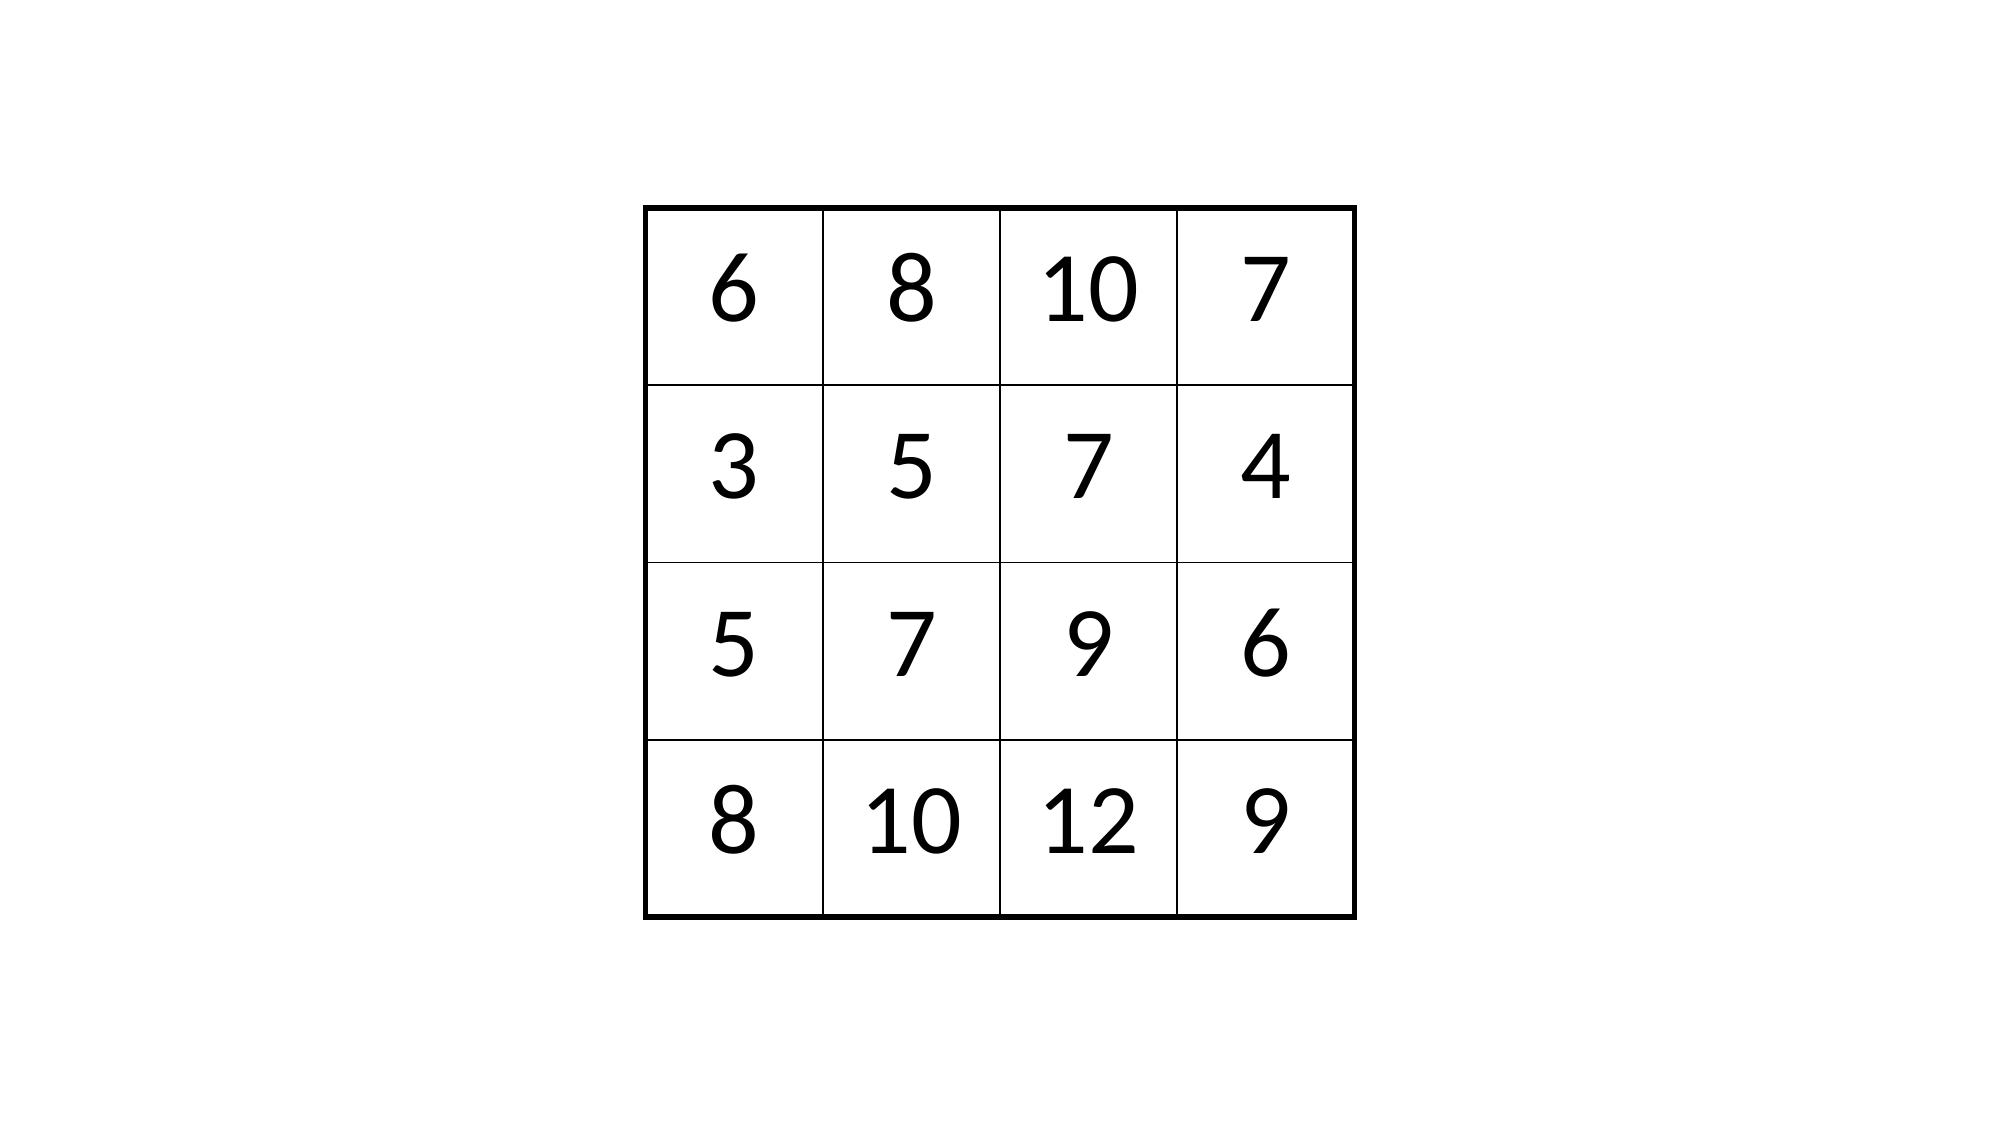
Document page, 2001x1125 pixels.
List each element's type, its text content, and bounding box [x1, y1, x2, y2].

table_header 6 [648, 211, 822, 384]
table_cell 9 [1001, 563, 1176, 739]
table_cell 4 [1178, 386, 1352, 562]
table_cell 6 [1178, 563, 1352, 739]
table_cell 12 [1001, 741, 1176, 914]
table_cell 5 [648, 563, 822, 739]
table_cell 8 [648, 741, 822, 914]
table_cell 10 [824, 741, 999, 914]
table_cell 3 [648, 386, 822, 562]
table_cell 7 [1001, 386, 1176, 562]
table_cell 7 [824, 563, 999, 739]
table_cell 5 [824, 386, 999, 562]
table_header 7 [1178, 211, 1352, 384]
table_header 8 [824, 211, 999, 384]
table_cell 9 [1178, 741, 1352, 914]
table_header 10 [1001, 211, 1176, 384]
